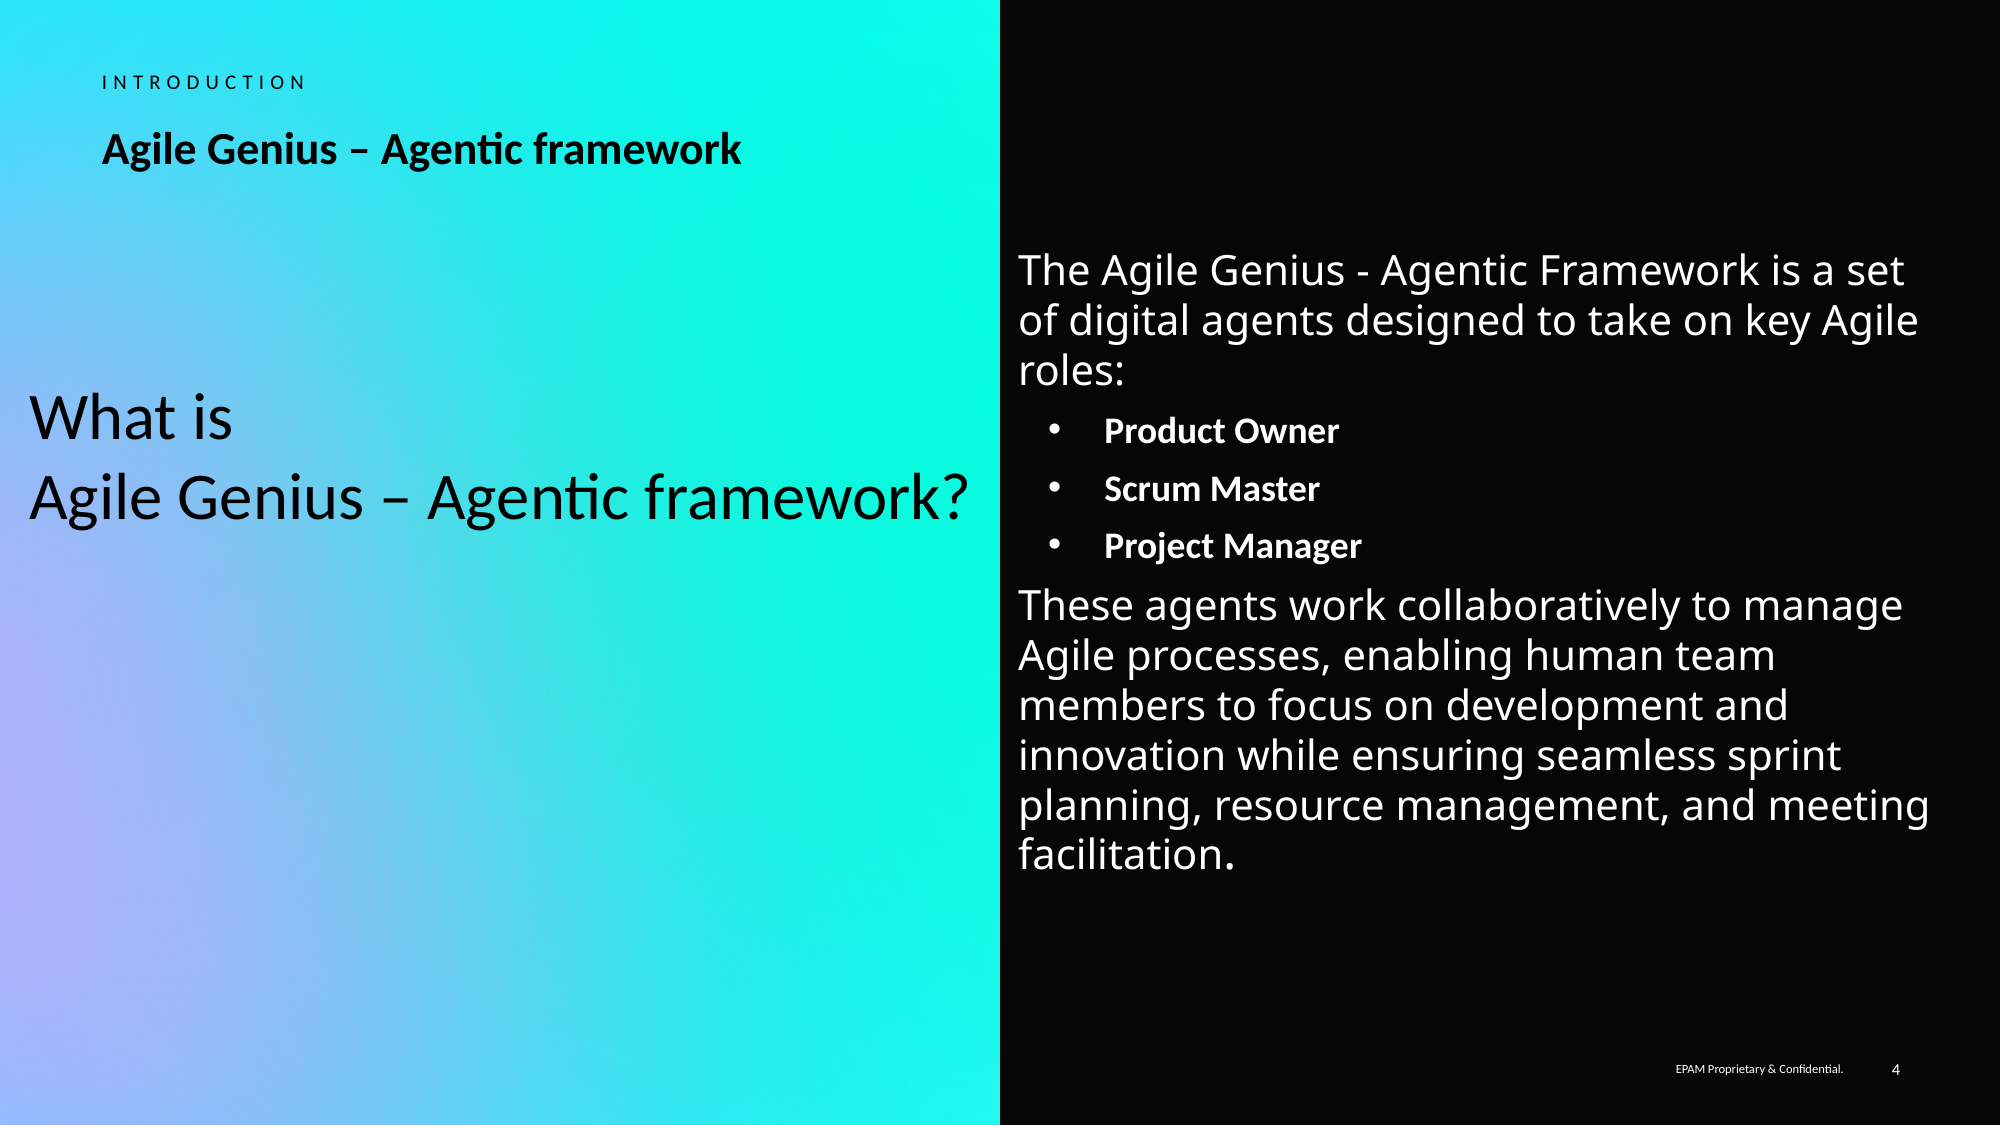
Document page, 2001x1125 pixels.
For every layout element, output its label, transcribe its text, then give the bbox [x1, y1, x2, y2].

list INTRODUCTION [101, 68, 715, 94]
list Agile Genius – Agentic framework [101, 118, 762, 175]
title What is Agile Genius – Agentic framework? [29, 372, 982, 535]
picture [0, 0, 1000, 1125]
list The Agile Genius - Agentic Framework is a set of digital agents designed to take on key Agile roles: Product Owner Scrum Master Project Manager These agents work collaboratively to manage Agile processes, enabling human team members to focus on development and innovation while ensuring seamless sprint planning, resource management, and meeting facilitation. [1018, 243, 1952, 800]
